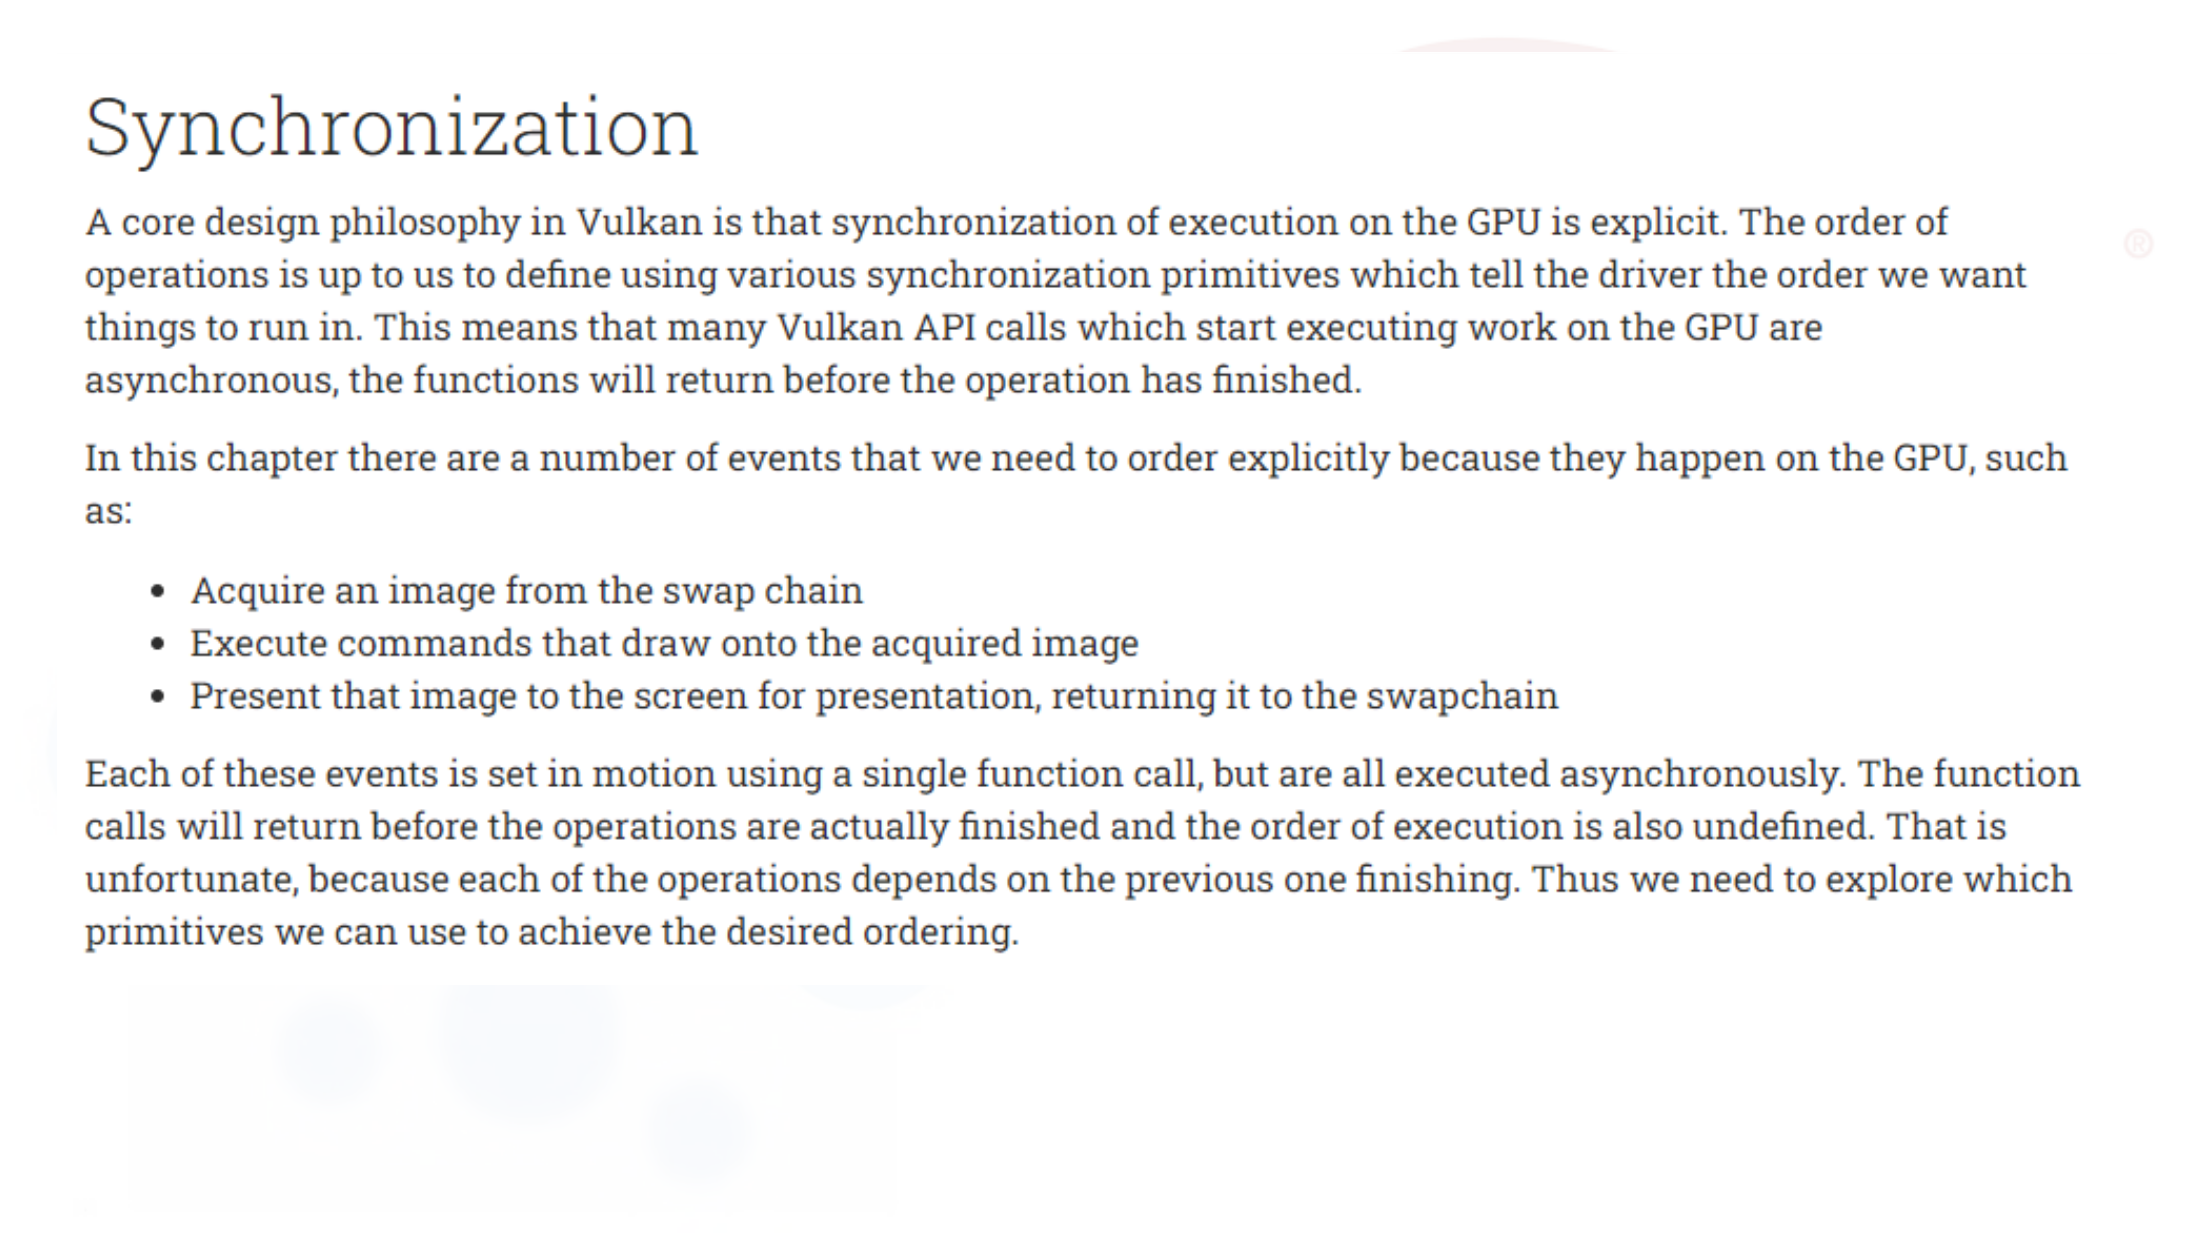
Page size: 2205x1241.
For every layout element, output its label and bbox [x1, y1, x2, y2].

picture [57, 52, 2117, 985]
